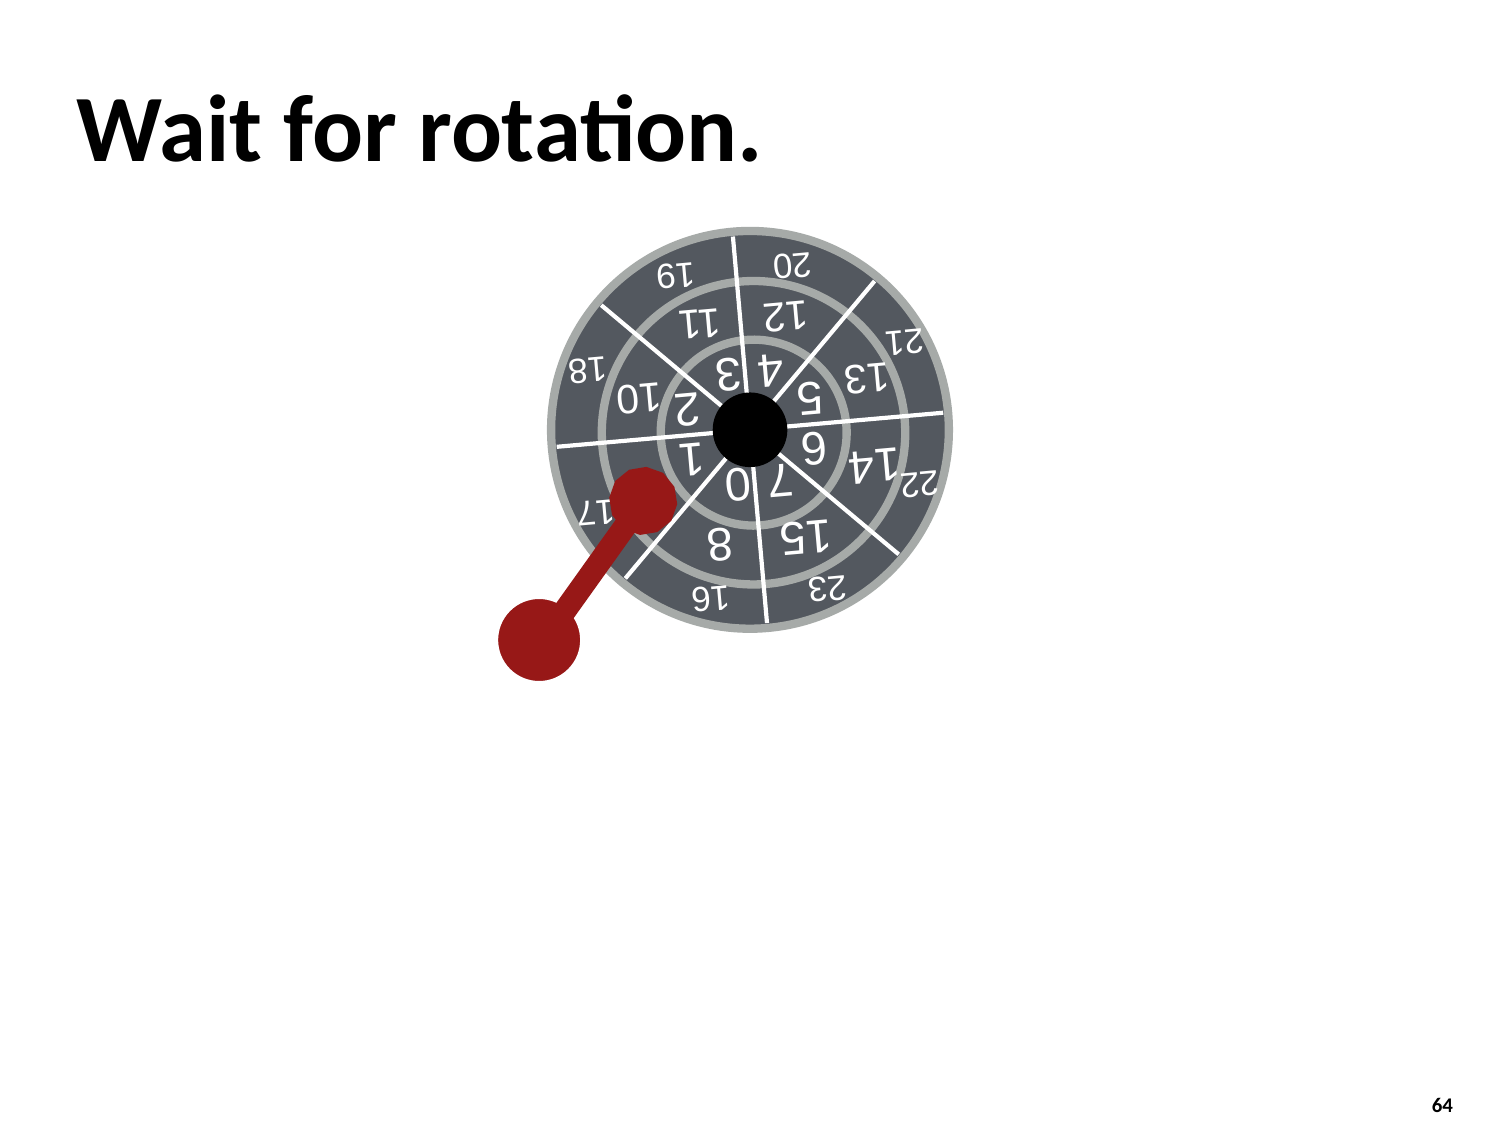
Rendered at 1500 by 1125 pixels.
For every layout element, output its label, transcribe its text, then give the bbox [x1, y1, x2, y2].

text_box [496, 596, 583, 684]
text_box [550, 230, 950, 629]
title Wait for rotation. [61, 60, 1307, 187]
